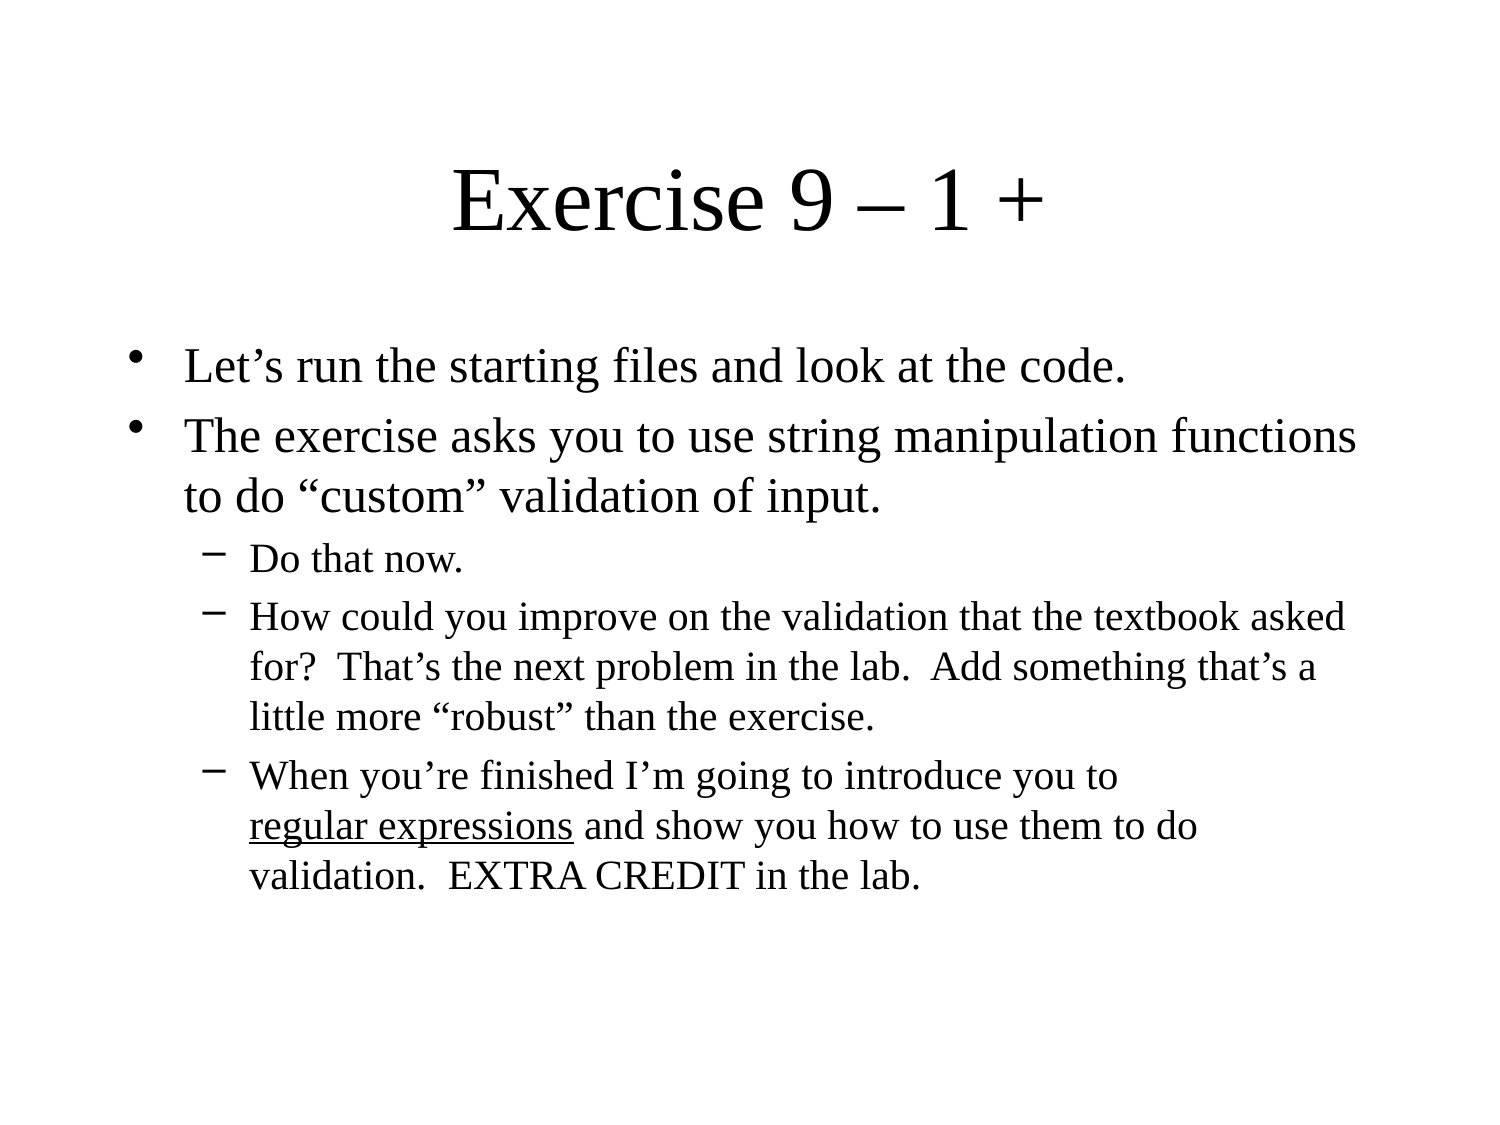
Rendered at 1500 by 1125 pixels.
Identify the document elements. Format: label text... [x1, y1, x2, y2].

list Let’s run the starting files and look at the code. The exercise asks you to use string manipulation functions to do “custom” validation of input. Do that now. How could you improve on the validation that the textbook asked for? That’s the next problem in the lab. Add something that’s a little more “robust” than the exercise. When you’re finished I’m going to introduce you to regular expressions and show you how to use them to do validation. EXTRA CREDIT in the lab. [112, 324, 1388, 1000]
title Exercise 9 – 1 + [112, 99, 1388, 288]
